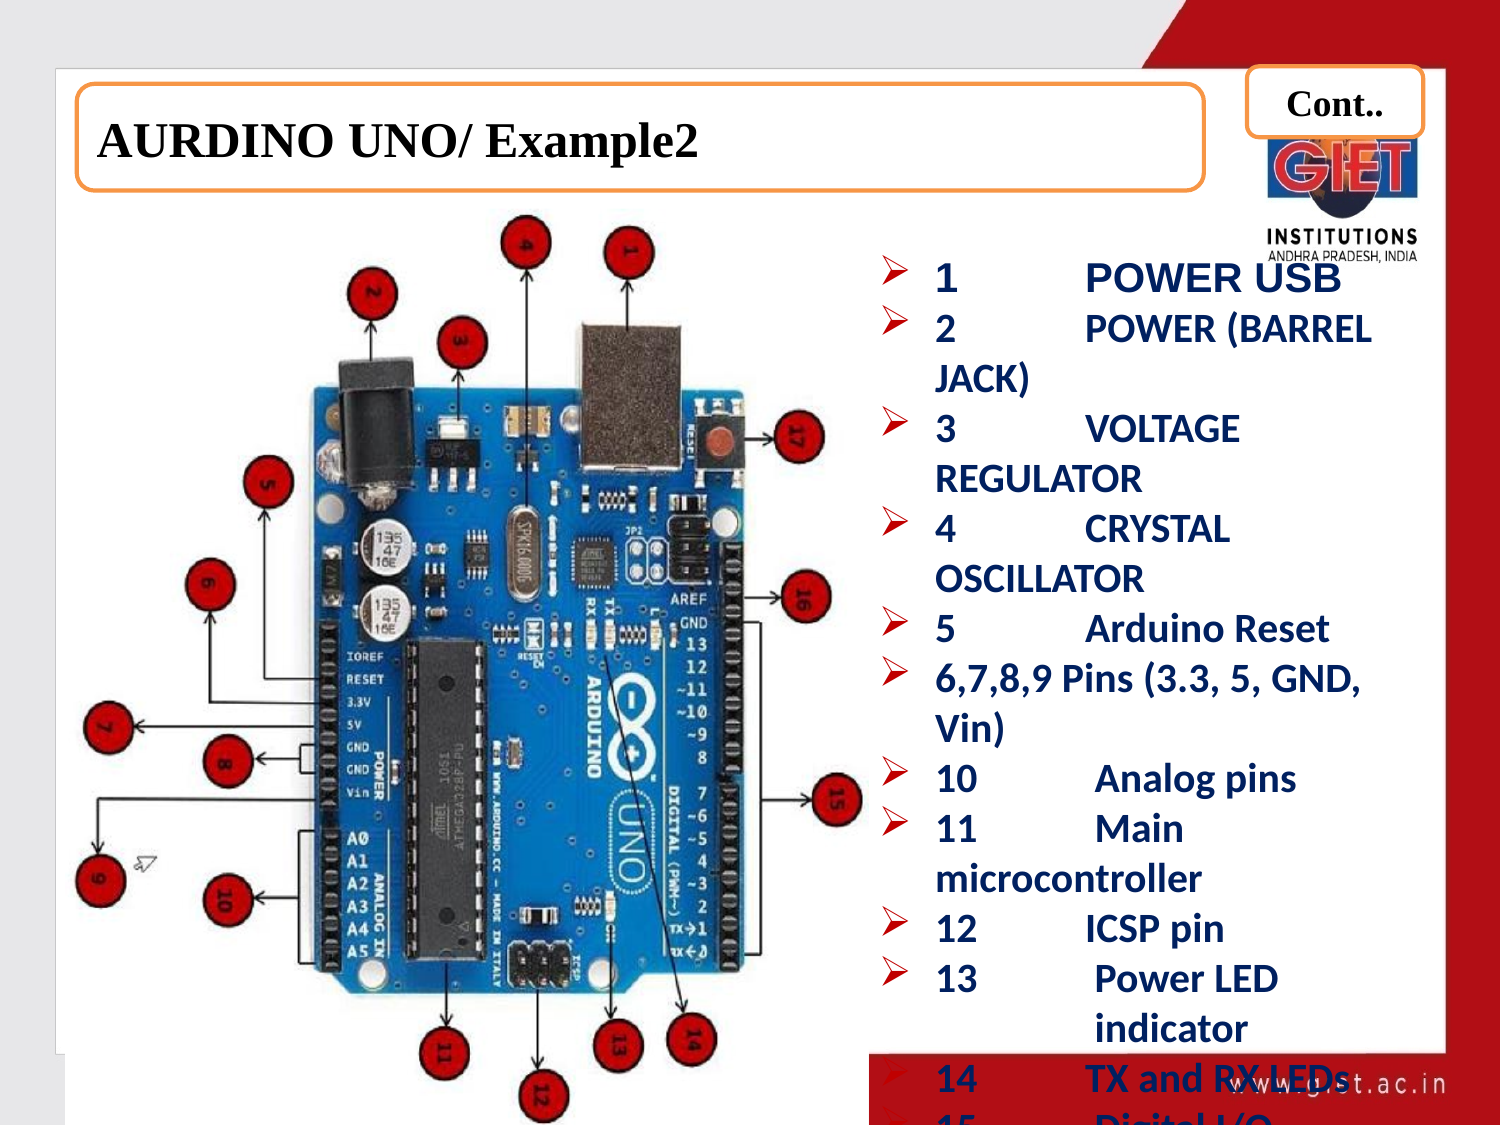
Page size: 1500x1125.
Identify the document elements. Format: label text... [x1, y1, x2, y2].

text_box 1 POWER USB 2 POWER (BARREL JACK) 3 VOLTAGE REGULATOR 4 CRYSTAL OSCILLATOR 5 Arduino Reset 6,7,8,9 Pins (3.3, 5, GND, Vin) 10 Analog pins 11 Main microcontroller 12 ICSP pin 13 Power LED indicator 14 TX and RX LEDs 15 Digital I/O 16 AREF [864, 243, 1432, 1125]
picture [0, 0, 1500, 1125]
text_box Cont.. [1244, 64, 1426, 140]
text_box AURDINO UNO/ Example2 [74, 81, 1206, 193]
